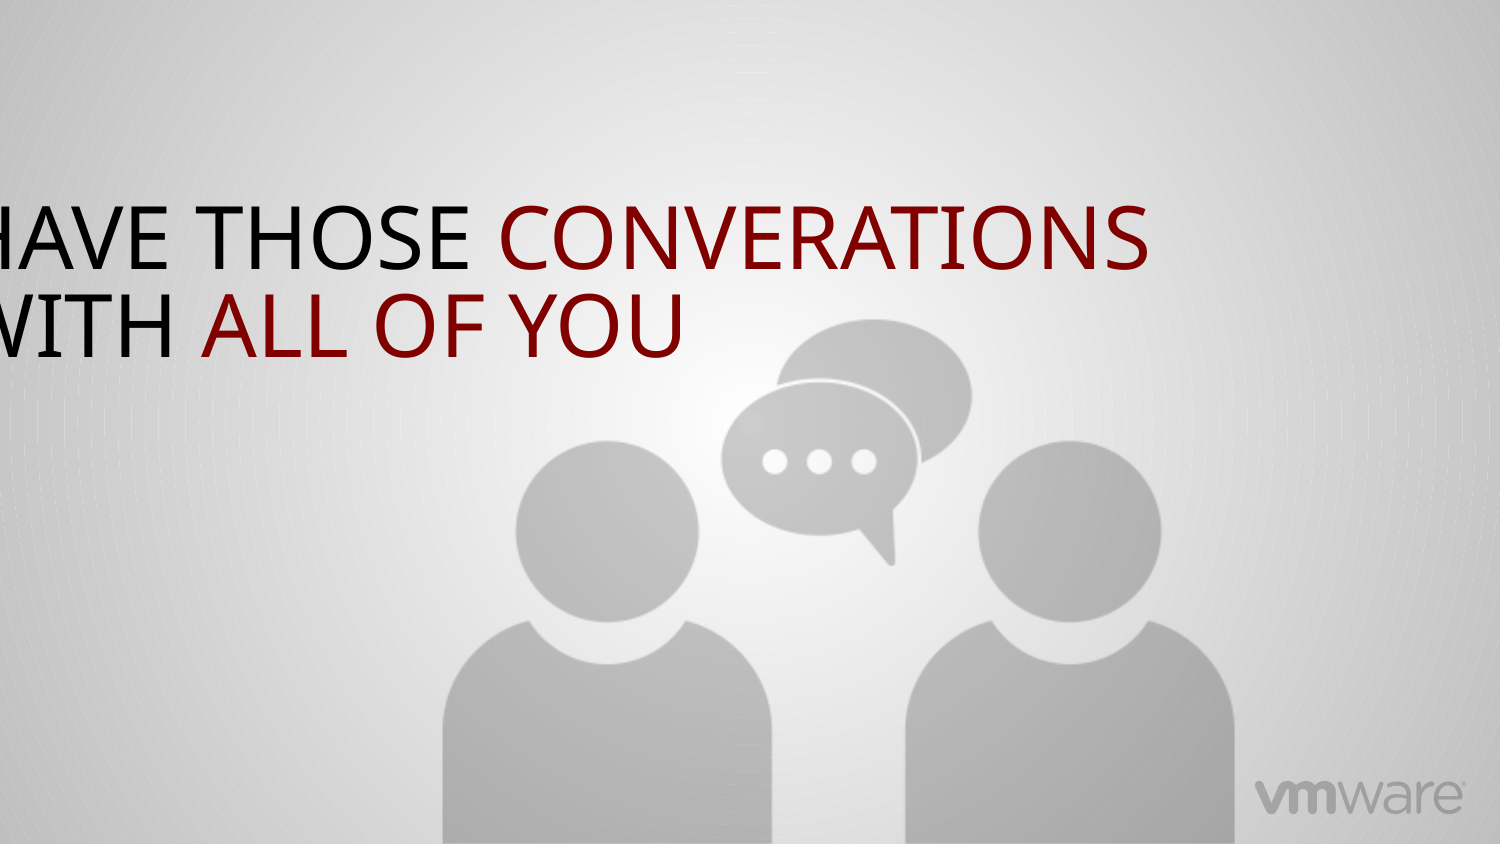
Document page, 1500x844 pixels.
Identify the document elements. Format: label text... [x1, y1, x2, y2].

text_box HAVE THOSE CONVERATIONS WITH ALL OF YOU [0, 191, 218, 383]
picture [223, 54, 1455, 844]
